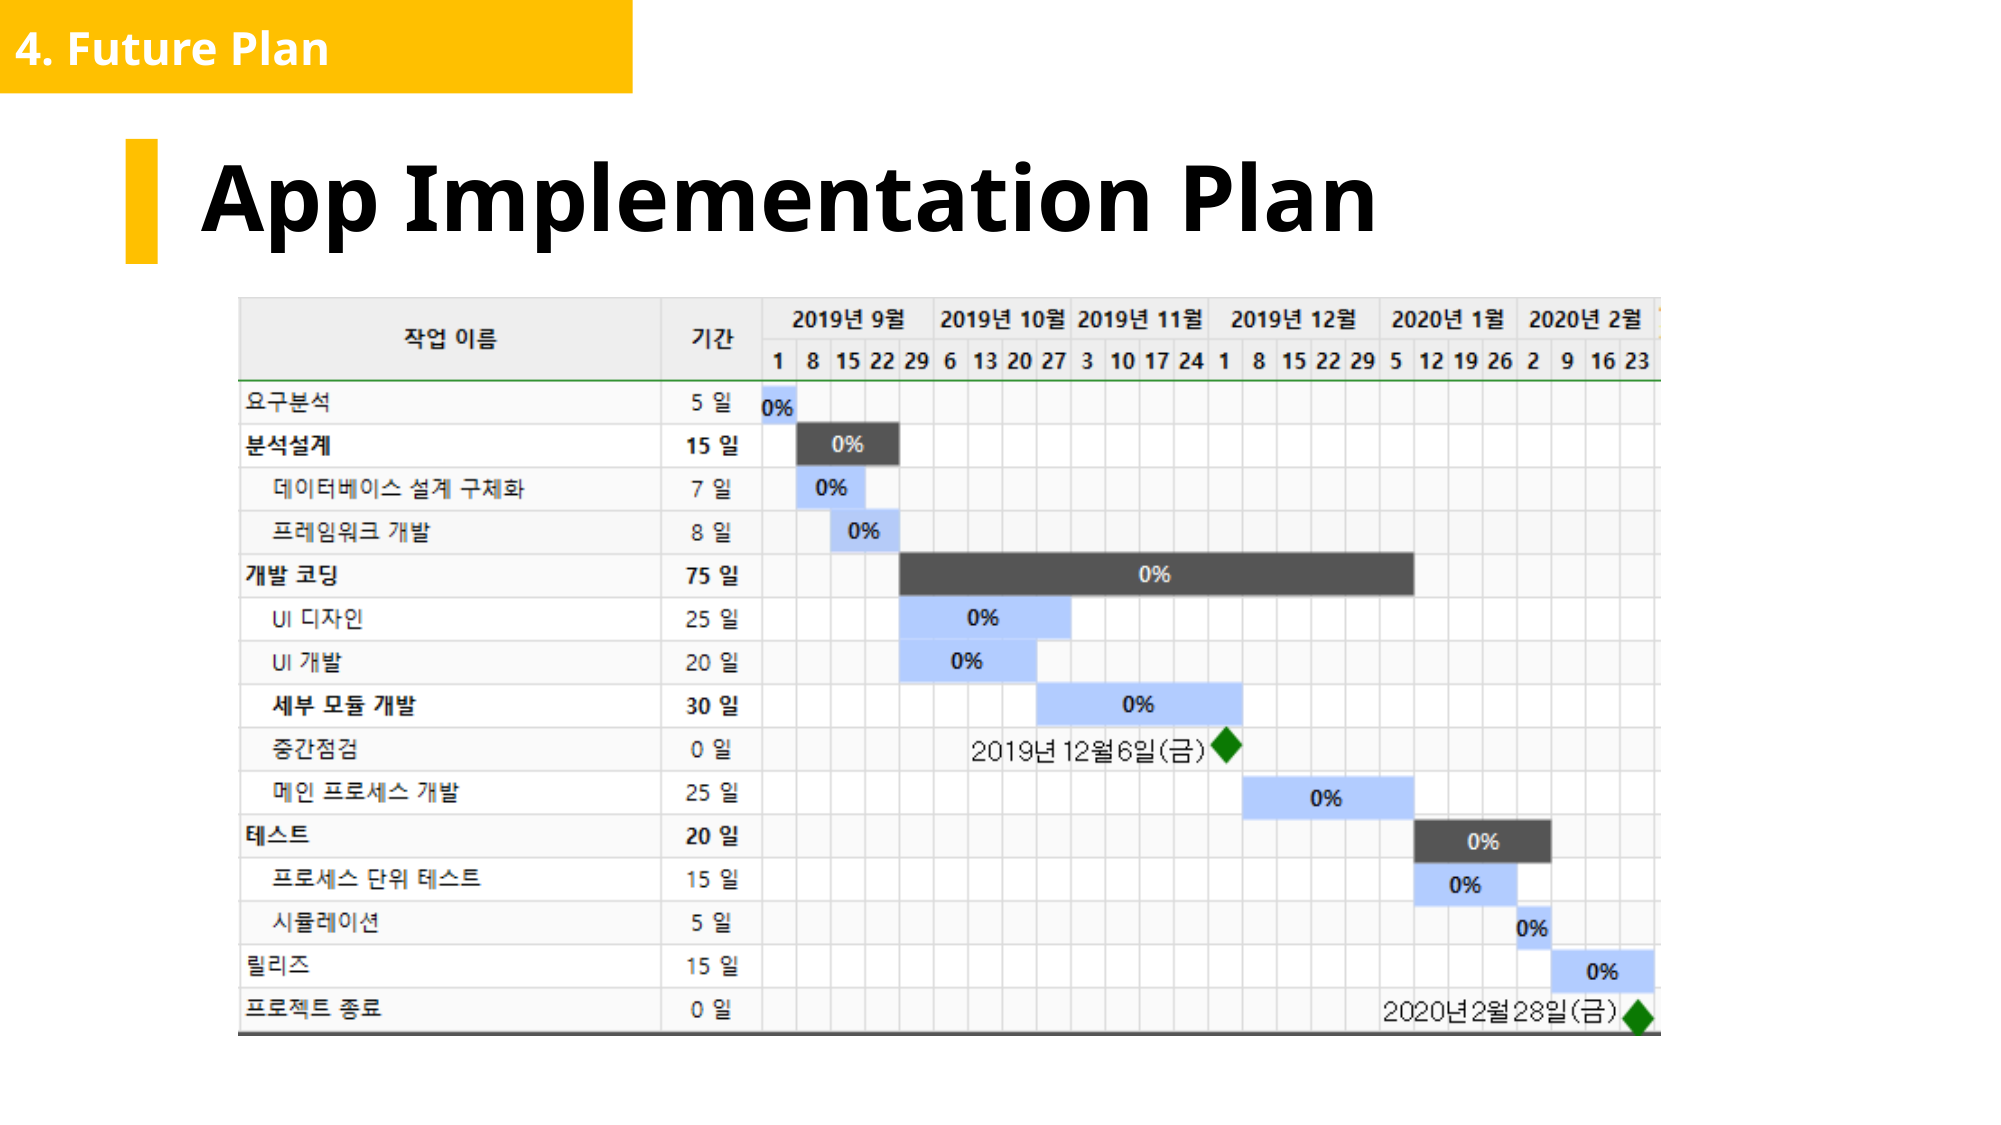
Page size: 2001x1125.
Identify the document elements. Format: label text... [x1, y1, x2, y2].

picture [238, 297, 1661, 1036]
title App Implementation Plan [186, 93, 1912, 311]
text_box 4. Future Plan [0, 0, 633, 94]
text_box [125, 138, 158, 264]
